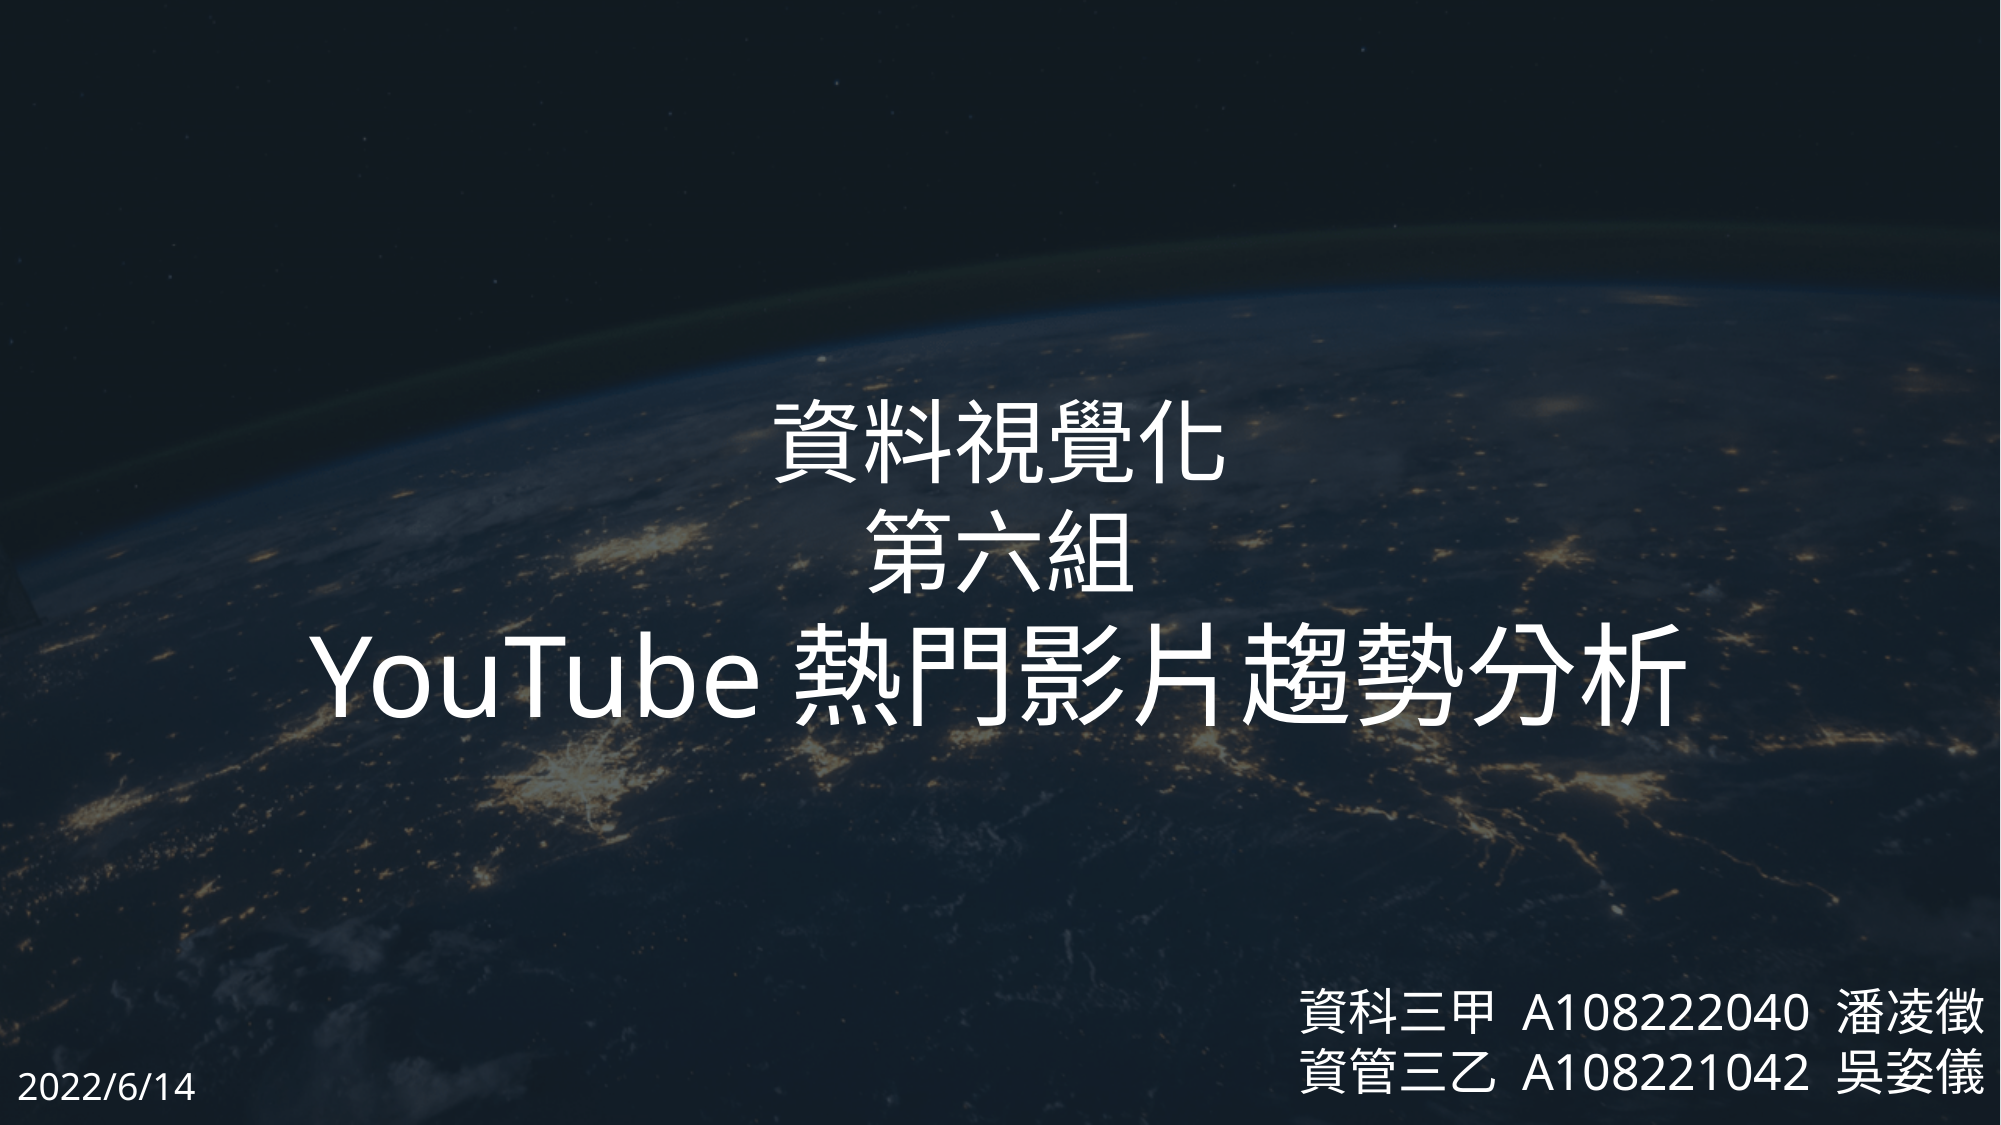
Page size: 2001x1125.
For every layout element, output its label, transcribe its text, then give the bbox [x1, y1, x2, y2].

text_box 資料視覺化 第六組 YouTube熱門影片趨勢分析 [0, 0, 2000, 1125]
text_box 2022/6/14 [2, 1055, 630, 1115]
text_box 資科三甲 A108222040 潘凌徵 資管三乙 A108221042 吳姿儀 [1284, 972, 2000, 1108]
